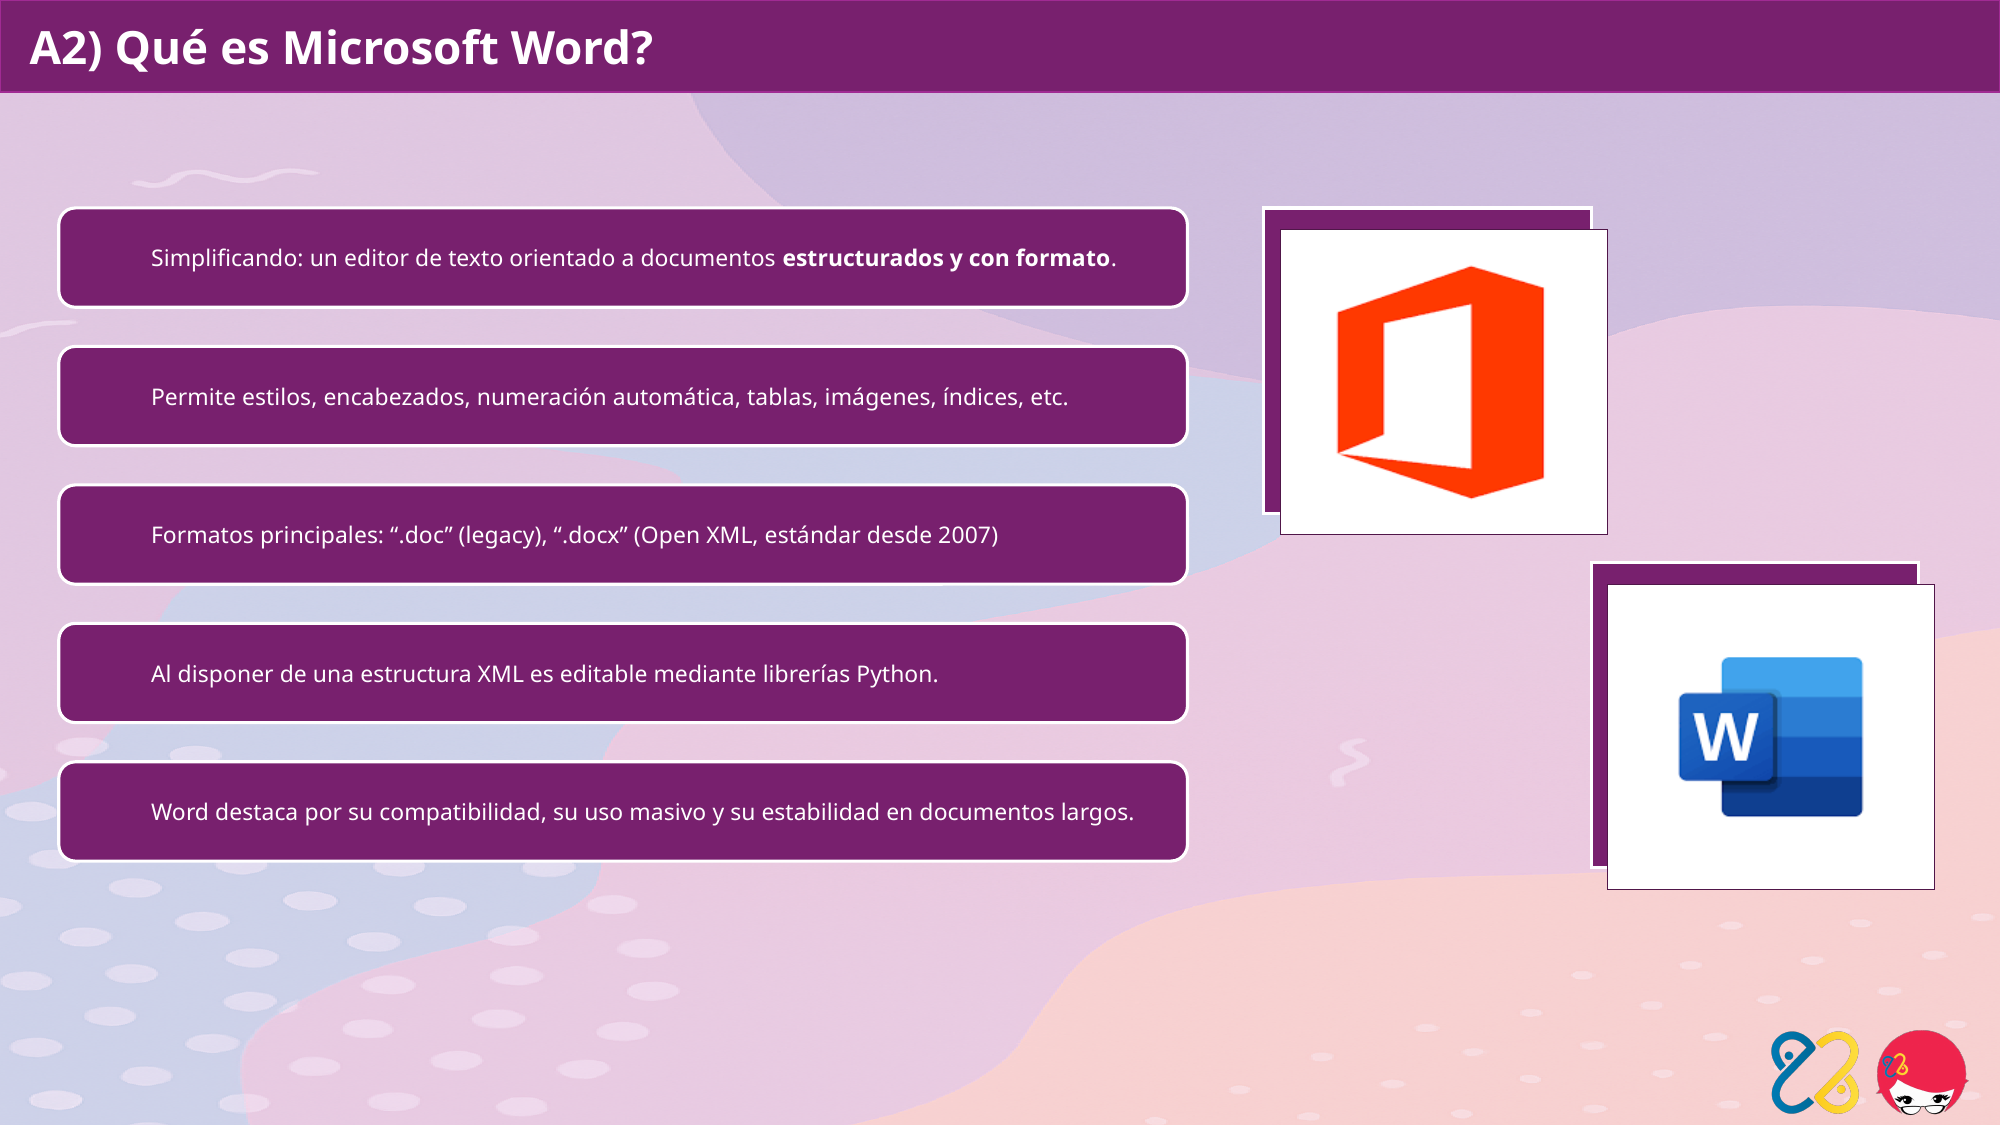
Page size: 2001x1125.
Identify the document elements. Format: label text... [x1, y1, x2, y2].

picture [1607, 583, 1936, 891]
text_box [1590, 561, 1920, 869]
picture [1279, 228, 1609, 536]
text_box Word destaca por su compatibilidad, su uso masivo y su estabilidad en documentos largos. [57, 760, 1190, 863]
text_box [1262, 206, 1593, 515]
picture [1767, 1025, 1863, 1120]
picture [1874, 1025, 1970, 1120]
text_box A2) Qué es Microsoft Word? [0, 0, 2000, 93]
text_box Simplificando: un editor de texto orientado a documentos estructurados y con formato. [57, 206, 1190, 309]
text_box Formatos principales: “.doc” (legacy), “.docx” (Open XML, estándar desde 2007) [57, 483, 1190, 586]
text_box Permite estilos, encabezados, numeración automática, tablas, imágenes, índices, etc. [57, 344, 1190, 448]
text_box Al disponer de una estructura XML es editable mediante librerías Python. [57, 621, 1190, 725]
